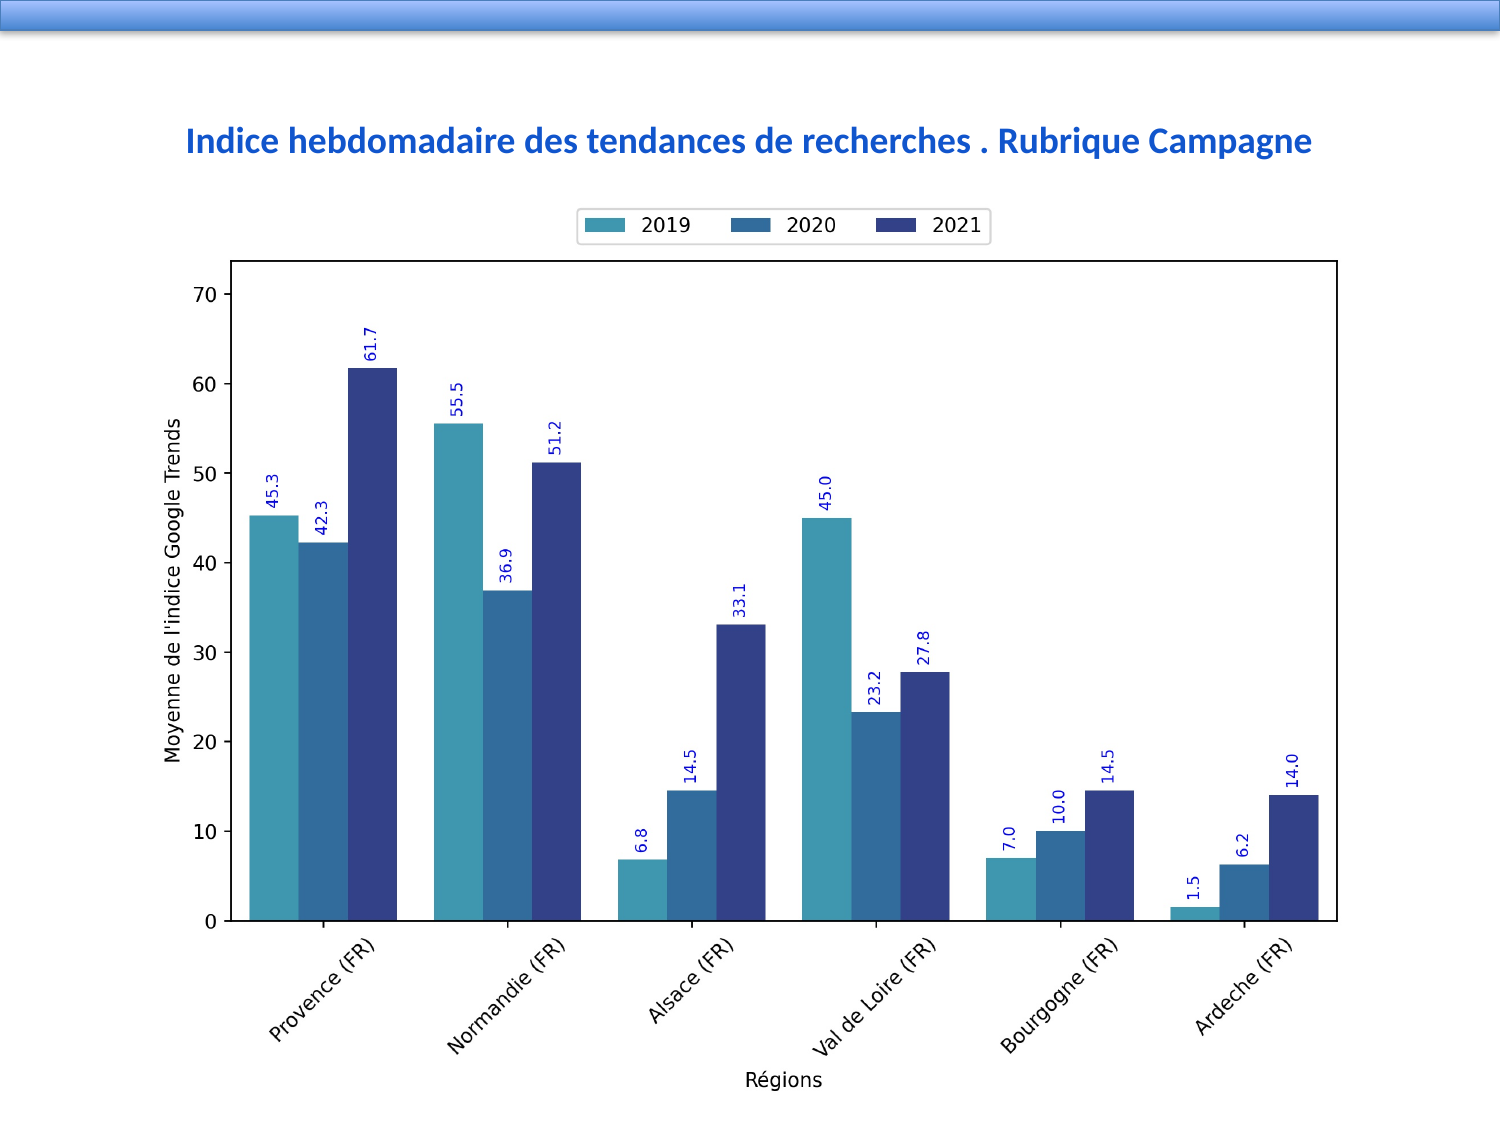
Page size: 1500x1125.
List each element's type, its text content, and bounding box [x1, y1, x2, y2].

picture [149, 194, 1351, 1105]
title Indice hebdomadaire des tendances de recherches . Rubrique Campagne [75, 45, 1425, 233]
text_box [0, 0, 1500, 31]
